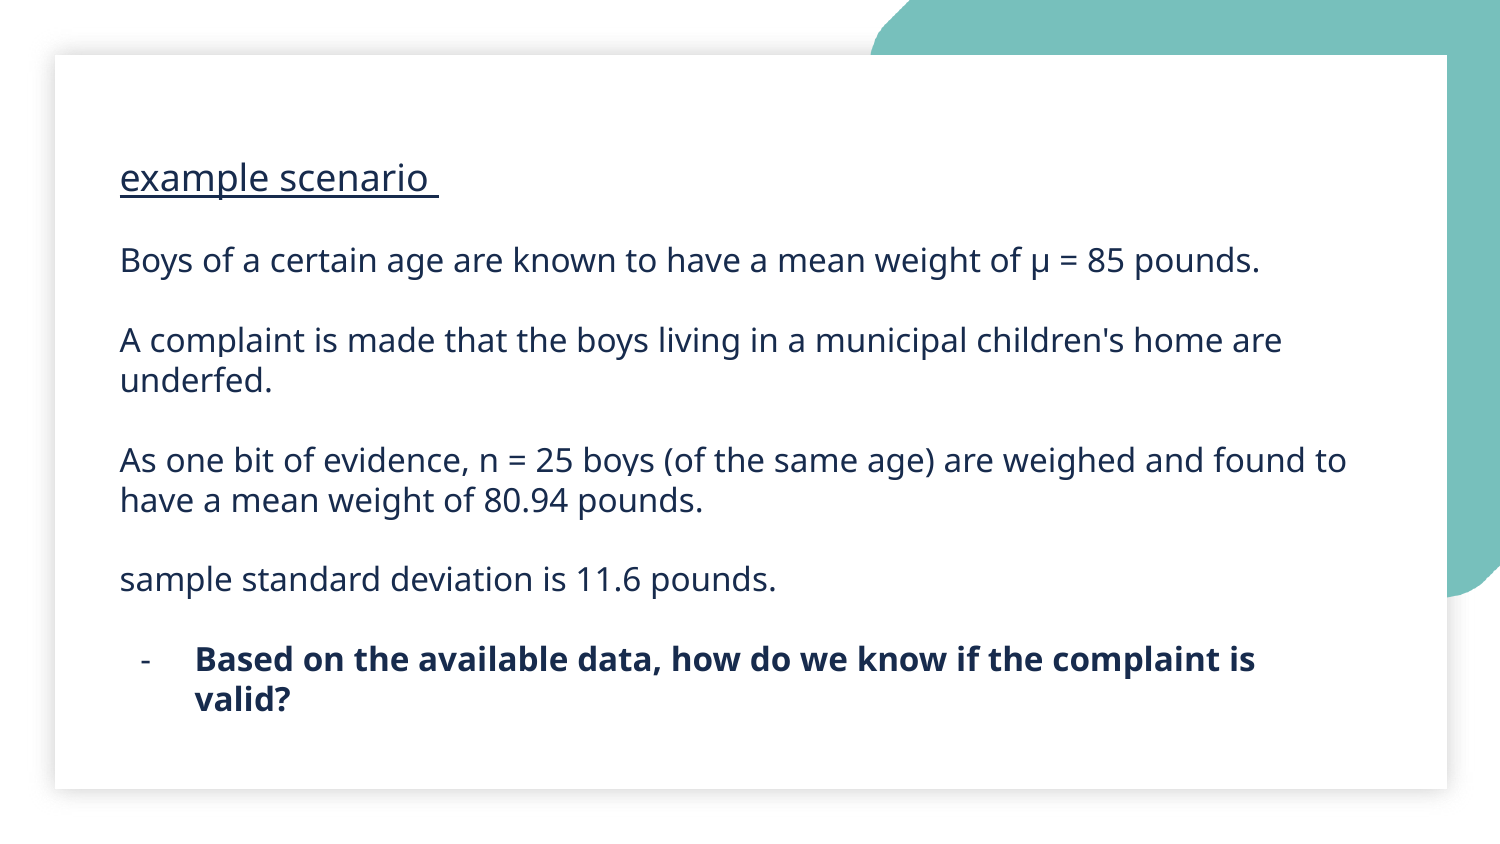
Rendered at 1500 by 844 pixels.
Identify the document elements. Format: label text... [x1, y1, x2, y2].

text_box example scenario Boys of a certain age are known to have a mean weight of μ = 85 pounds. A complaint is made that the boys living in a municipal children's home are underfed. As one bit of evidence, n = 25 boys (of the same age) are weighed and found to have a mean weight of 80.94 pounds. sample standard deviation is 11.6 pounds. Based on the available data, how do we know if the complaint is valid? [104, 139, 1372, 741]
picture [0, 0, 1500, 844]
